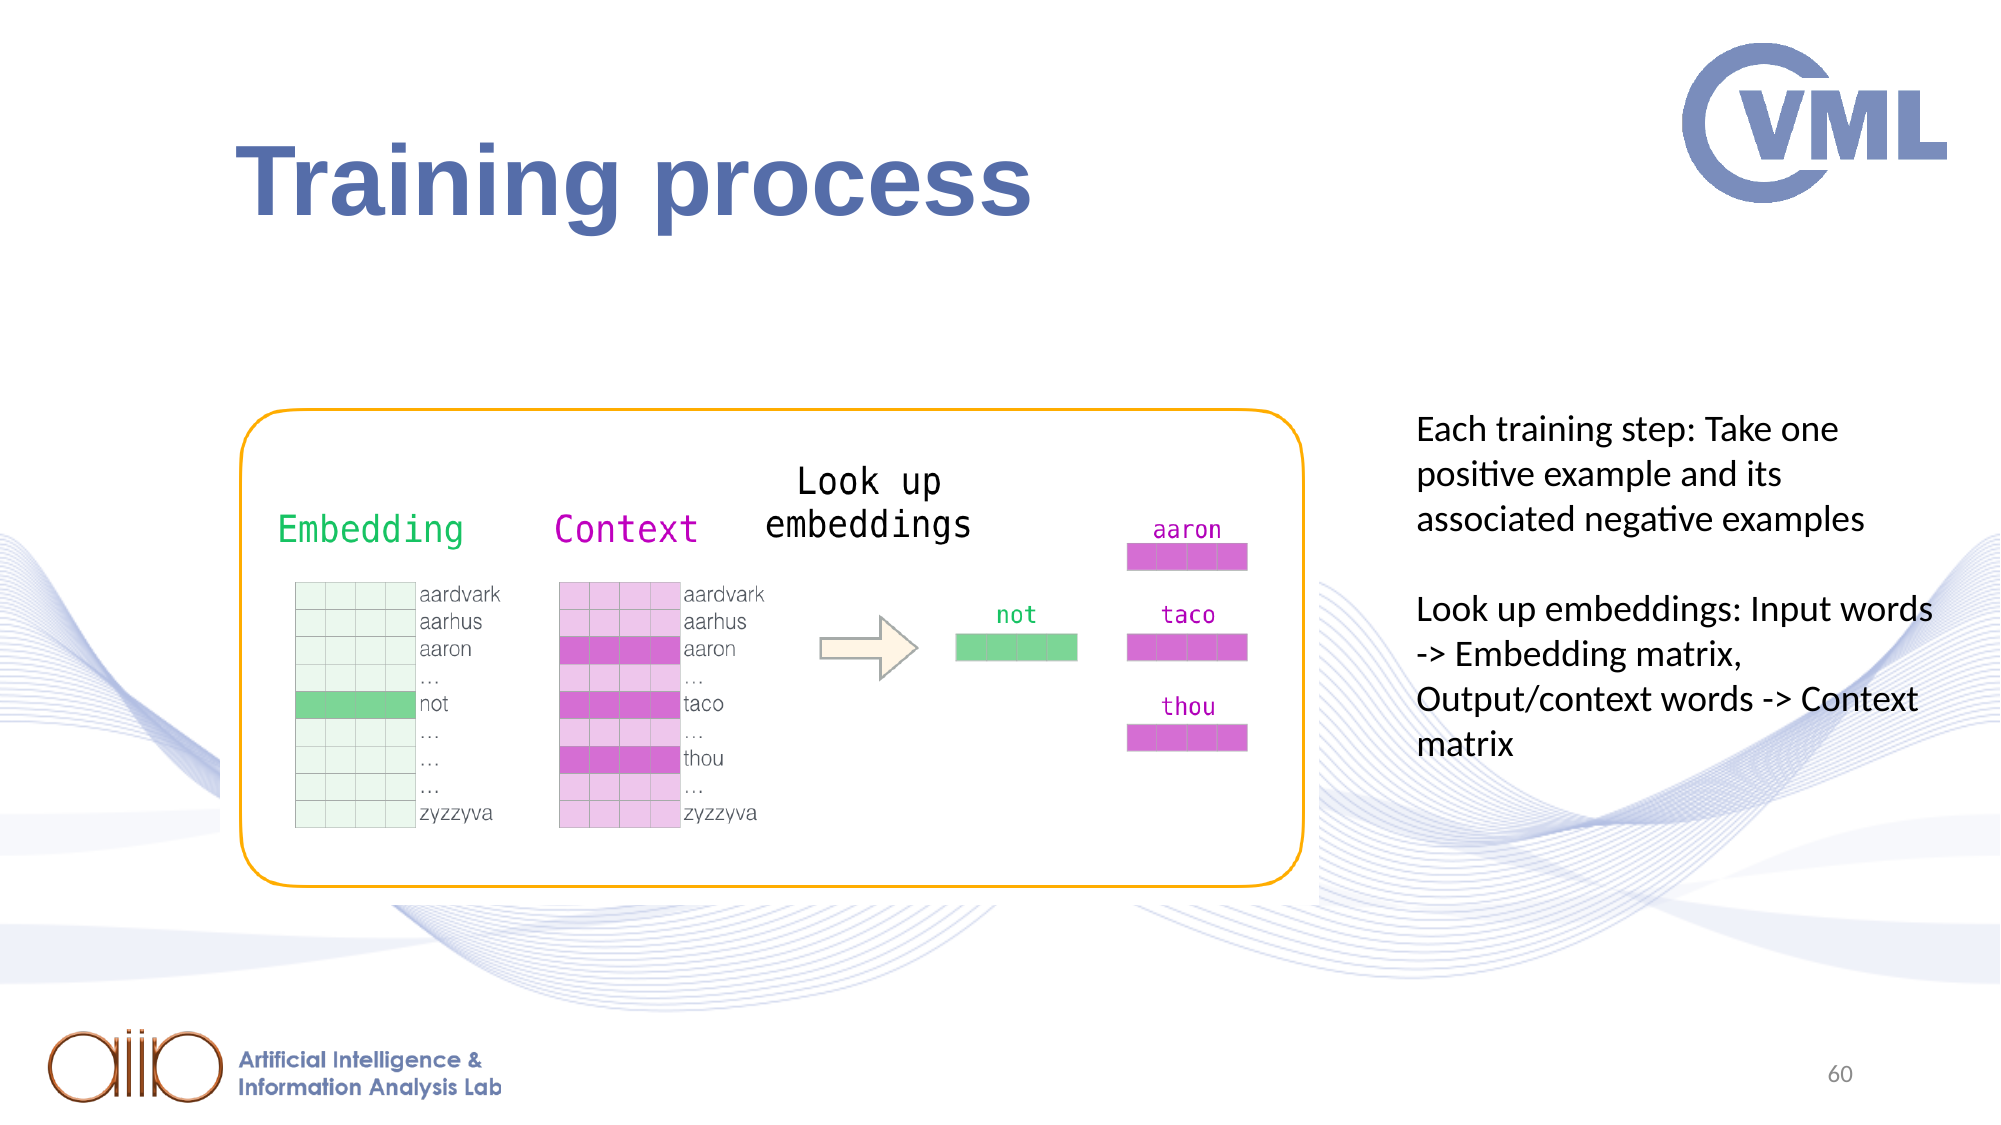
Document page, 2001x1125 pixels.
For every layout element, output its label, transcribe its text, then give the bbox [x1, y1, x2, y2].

picture [1647, 19, 1993, 226]
picture [43, 1023, 501, 1106]
title Training process [220, 66, 1455, 284]
slide_number 60 [1401, 1042, 1869, 1103]
text_box Each training step: Take one positive example and its associated negative examples Look up embeddings: Input words -> Embedding matrix, Output/context words -> Context matrix [1401, 397, 1957, 772]
picture [220, 385, 1320, 906]
